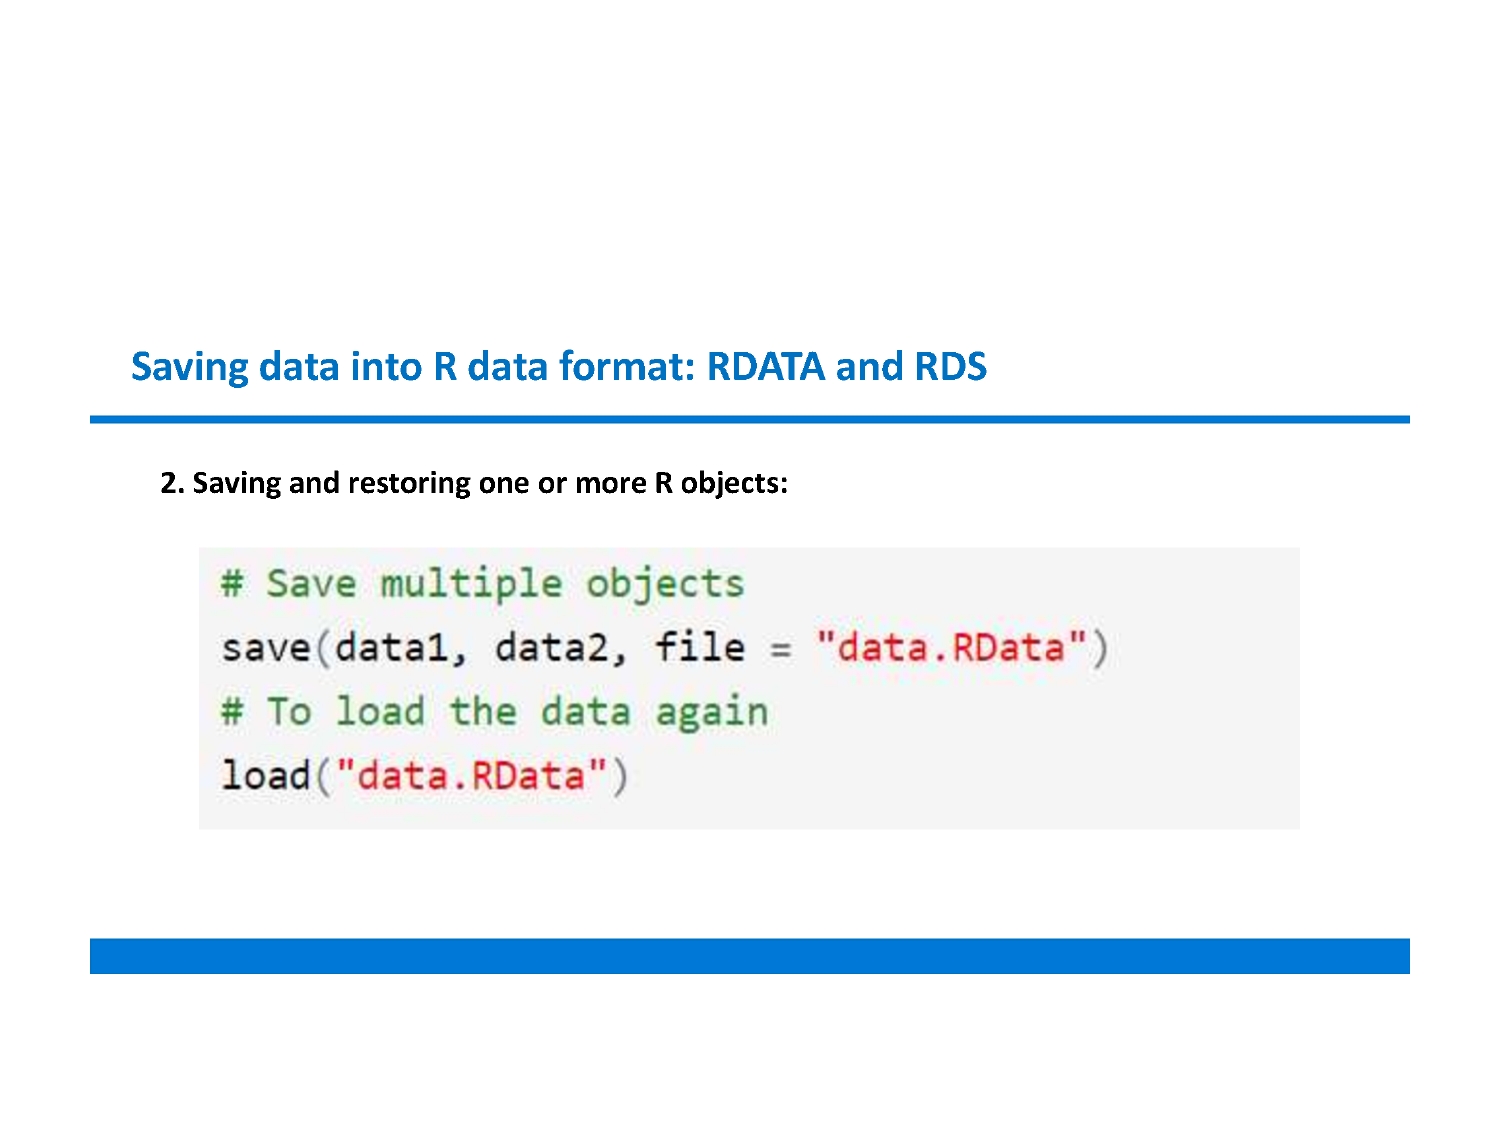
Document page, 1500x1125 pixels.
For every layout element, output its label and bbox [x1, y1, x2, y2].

list [89, 262, 1411, 1006]
